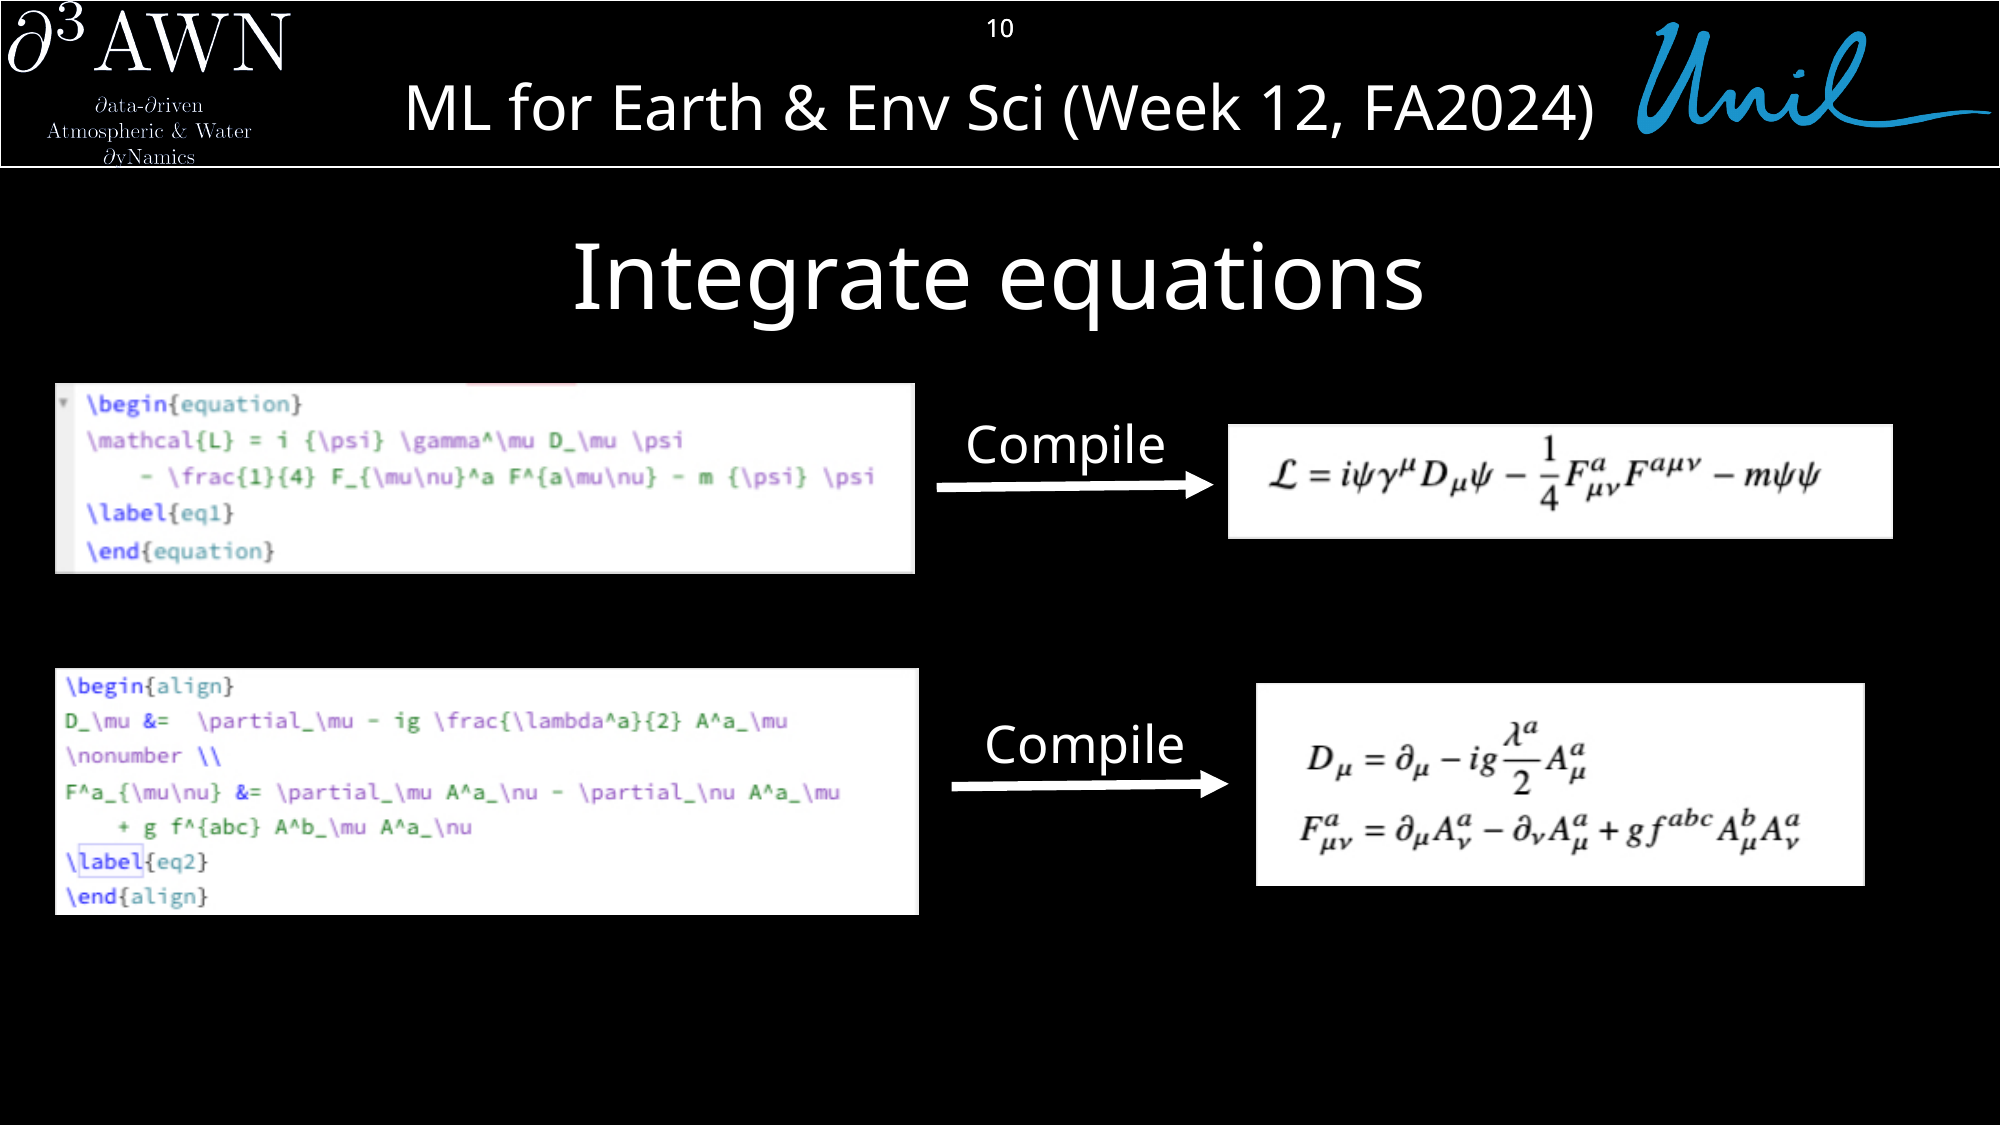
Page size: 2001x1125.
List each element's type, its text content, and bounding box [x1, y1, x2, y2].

picture [55, 383, 915, 574]
slide_number 10 [774, 0, 1225, 60]
title Integrate equations [0, 171, 2000, 389]
picture [55, 668, 919, 915]
picture [1256, 683, 1865, 886]
picture [1609, 22, 2000, 145]
picture [1228, 424, 1893, 539]
text_box Compile [950, 403, 1188, 482]
picture [0, 0, 298, 168]
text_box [951, 783, 1229, 787]
text_box Compile [970, 703, 1207, 781]
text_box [936, 484, 1214, 488]
